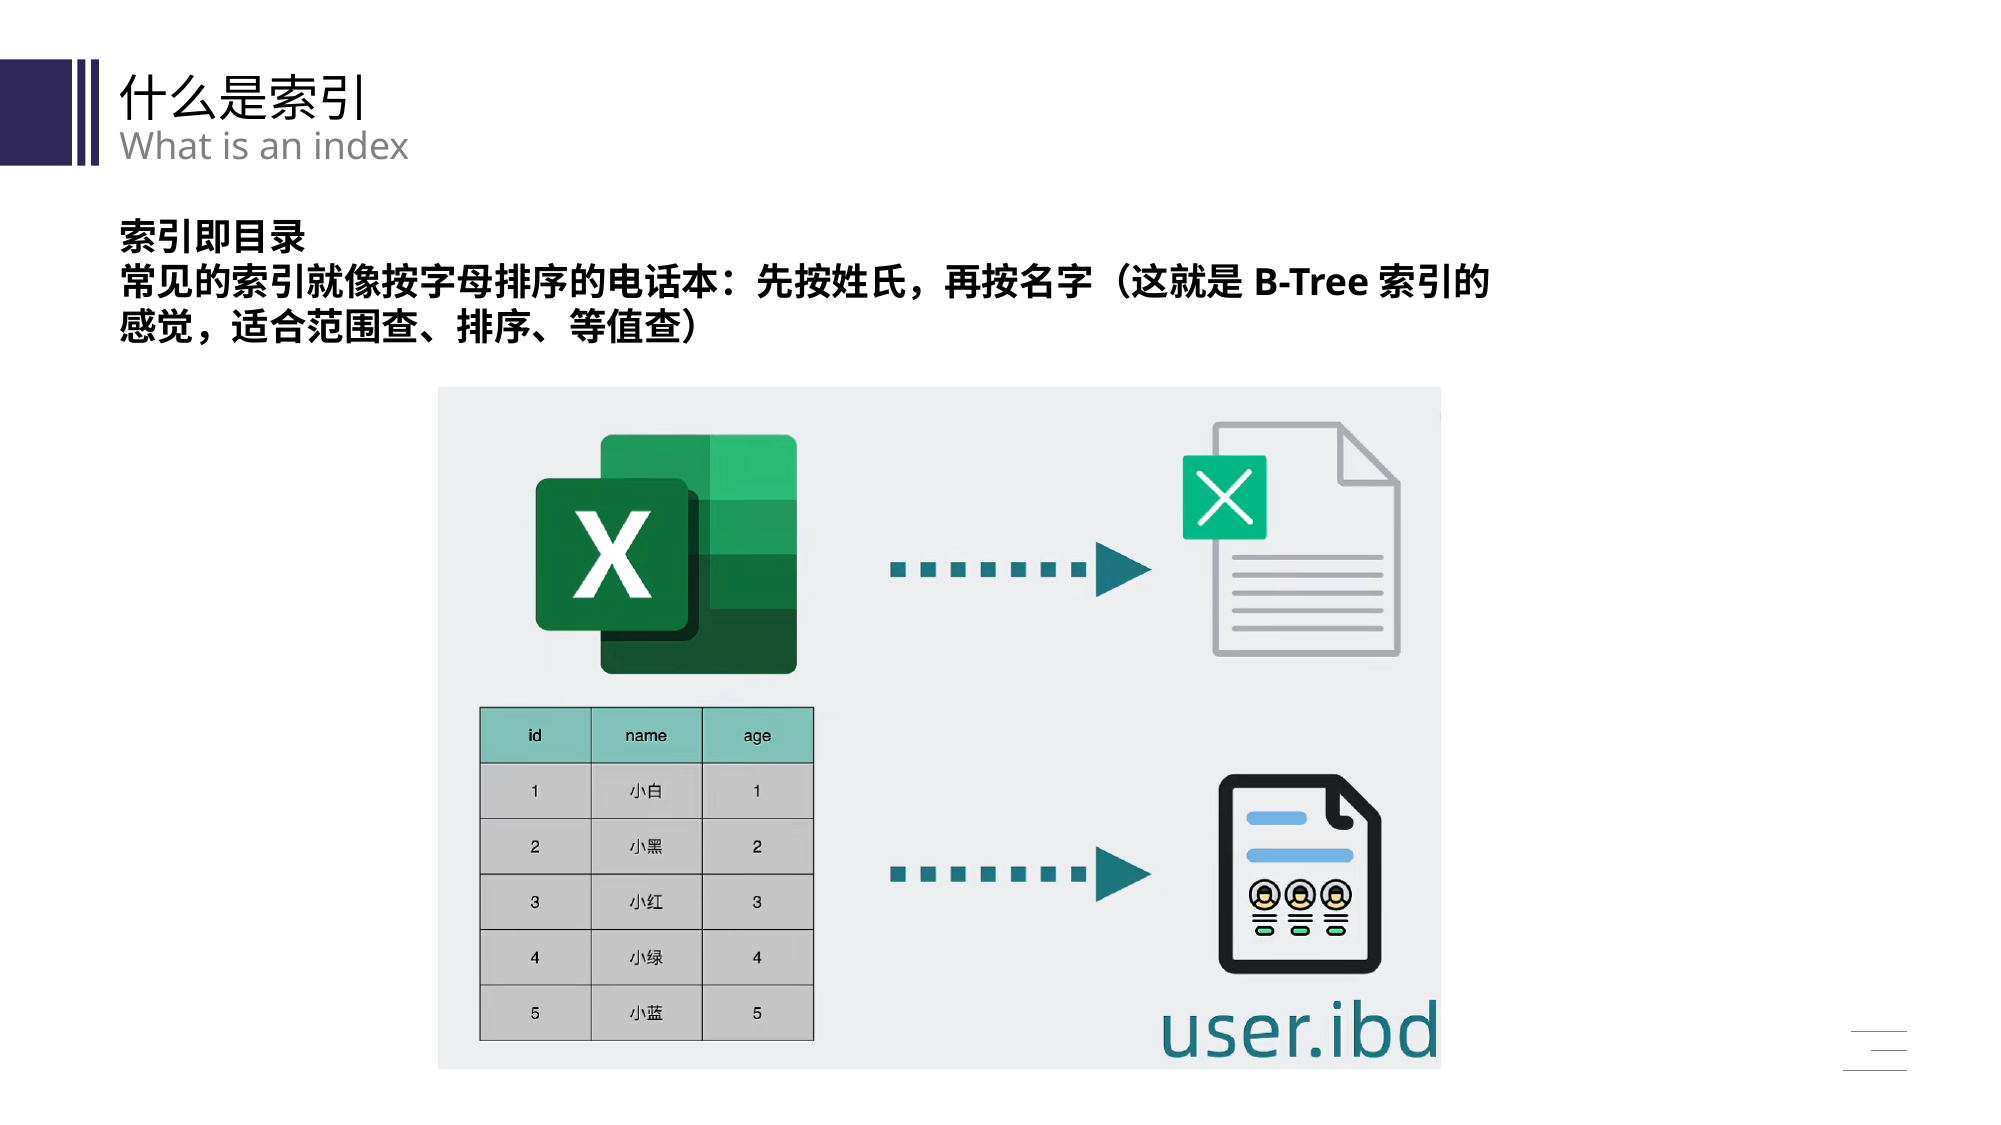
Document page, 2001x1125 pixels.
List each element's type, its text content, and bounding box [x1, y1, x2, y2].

text_box [0, 134, 73, 167]
text_box What is an index [104, 114, 1254, 175]
picture [438, 387, 1441, 1070]
text_box [90, 134, 100, 167]
text_box [76, 134, 86, 167]
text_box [1842, 1031, 1907, 1071]
text_box 什么是索引 [0, 59, 722, 134]
text_box 索引即目录 常见的索引就像按字母排序的电话本：先按姓氏，再按名字（这就是B-Tree索引的感觉，适合范围查、排序、等值查） [104, 205, 1512, 356]
